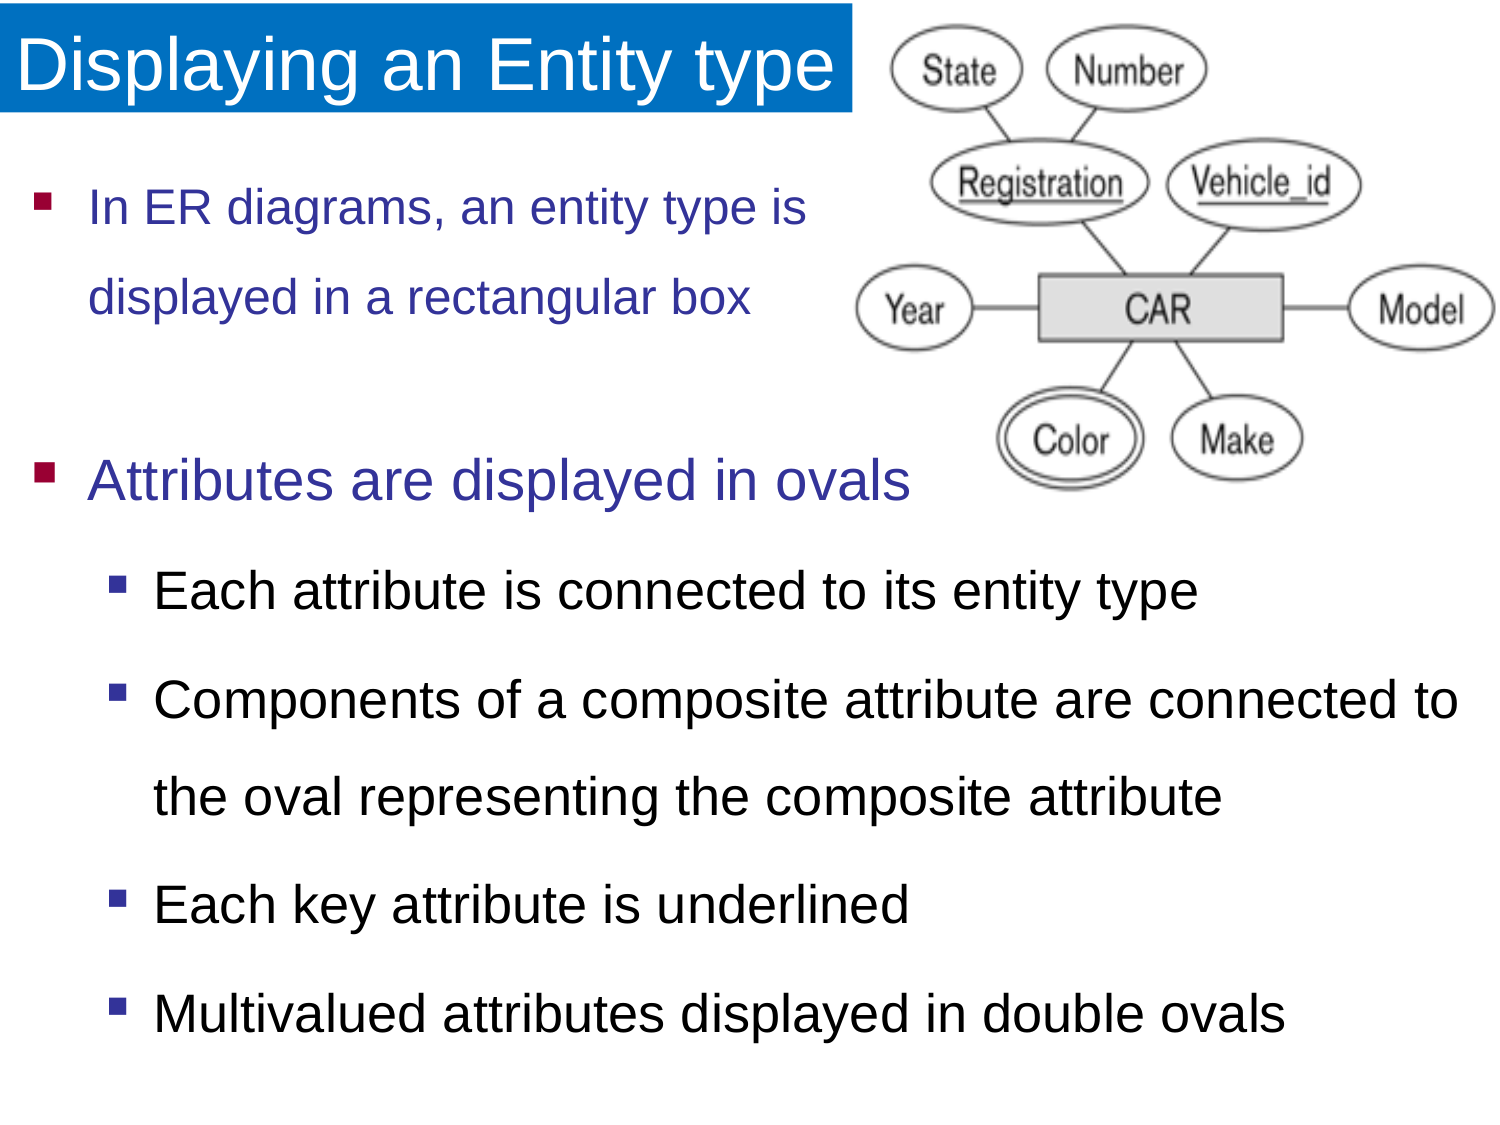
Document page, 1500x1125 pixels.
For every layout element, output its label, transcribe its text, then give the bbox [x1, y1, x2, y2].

text_box Attributes are displayed in ovals Each attribute is connected to its entity type Components of a composite attribute are connected to the oval representing the composite attribute Each key attribute is underlined Multivalued attributes displayed in double ovals [16, 399, 1500, 1113]
list In ER diagrams, an entity type is displayed in a rectangular box [16, 137, 847, 350]
picture [852, 3, 1500, 501]
title Displaying an Entity type [0, 3, 850, 113]
